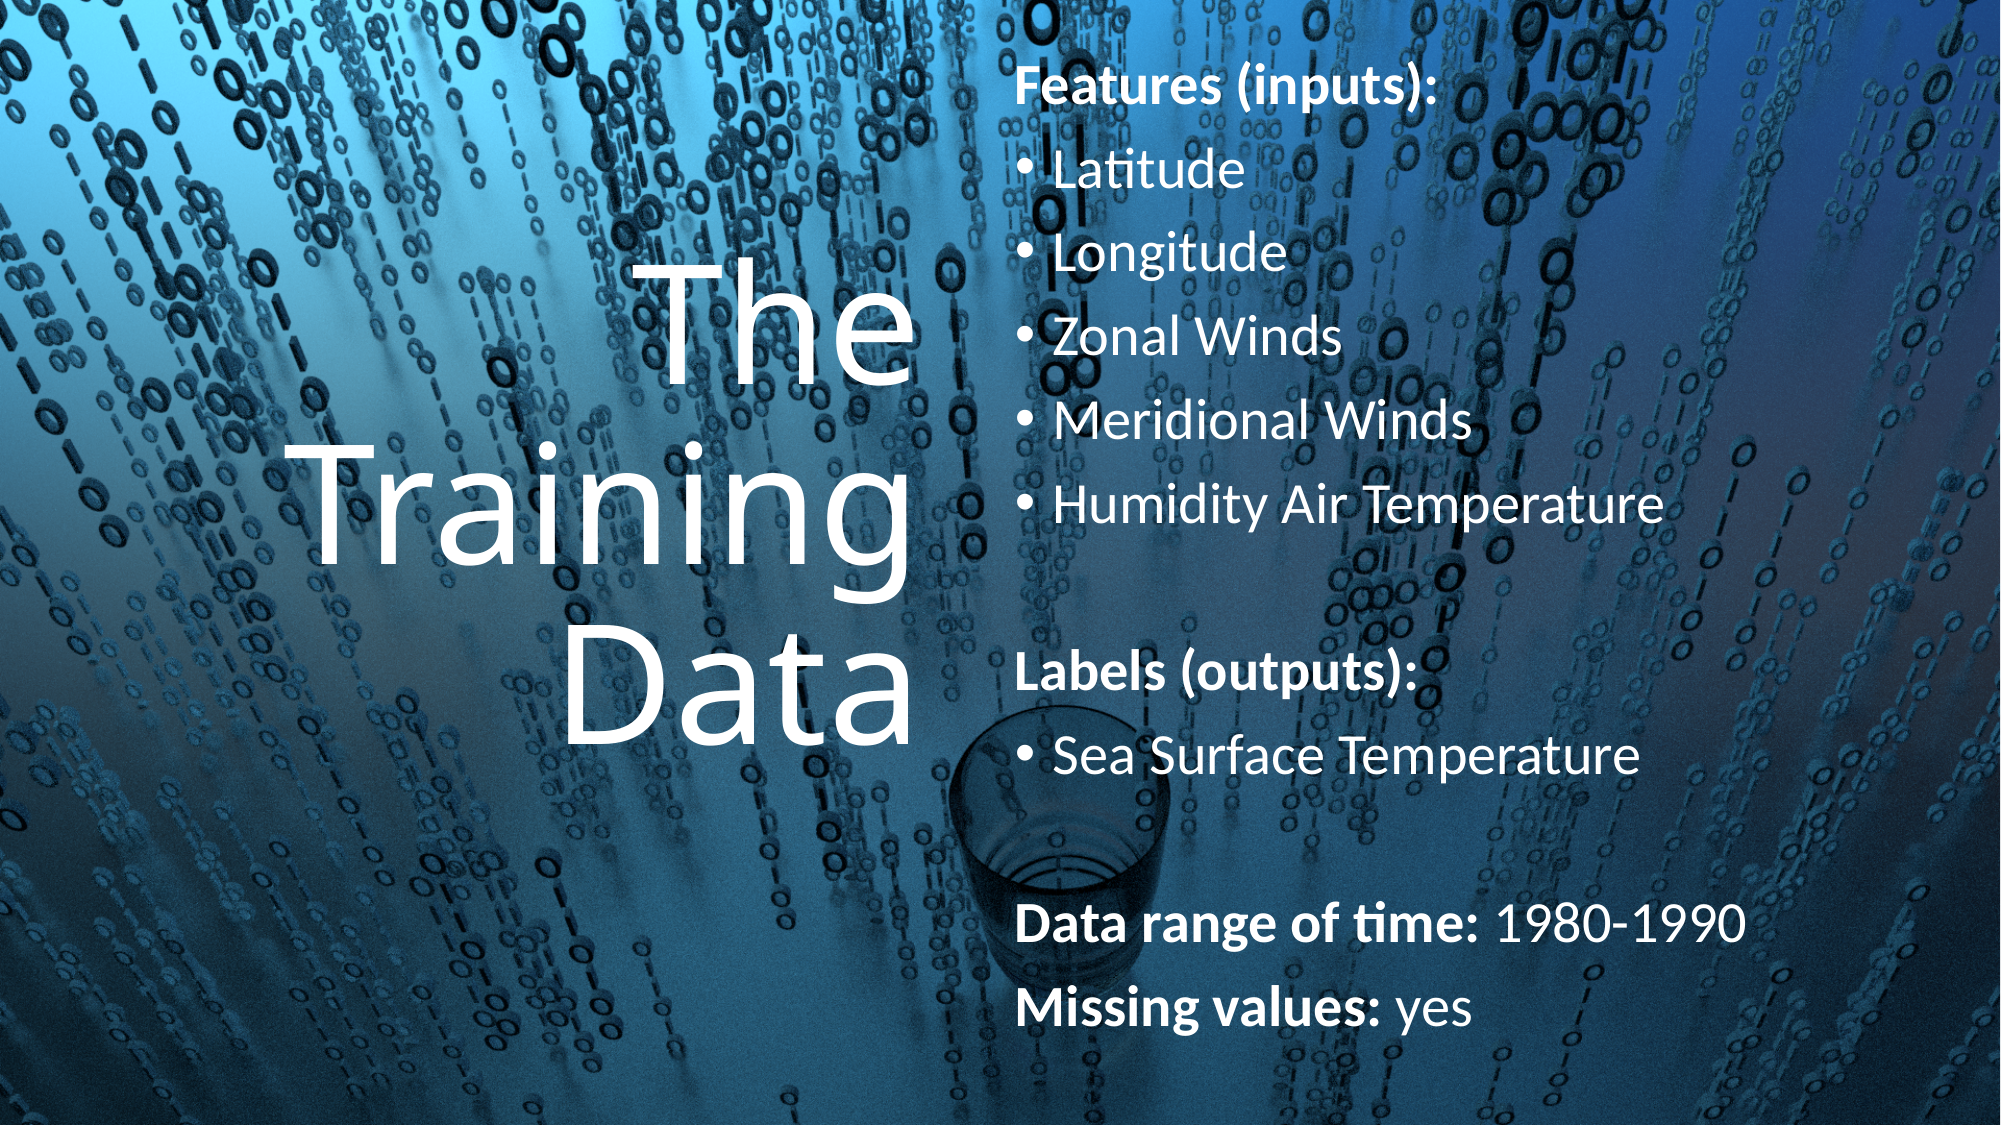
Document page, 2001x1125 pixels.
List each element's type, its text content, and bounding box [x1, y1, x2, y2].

list Features (inputs): Latitude Longitude Zonal Winds Meridional Winds Humidity Air Temperature Labels (outputs): Sea Surface Temperature Data range of time: 1980-1990 Missing values: yes [999, 46, 1974, 1083]
text_box The Training Data [0, 173, 937, 849]
picture [0, 0, 2001, 1125]
